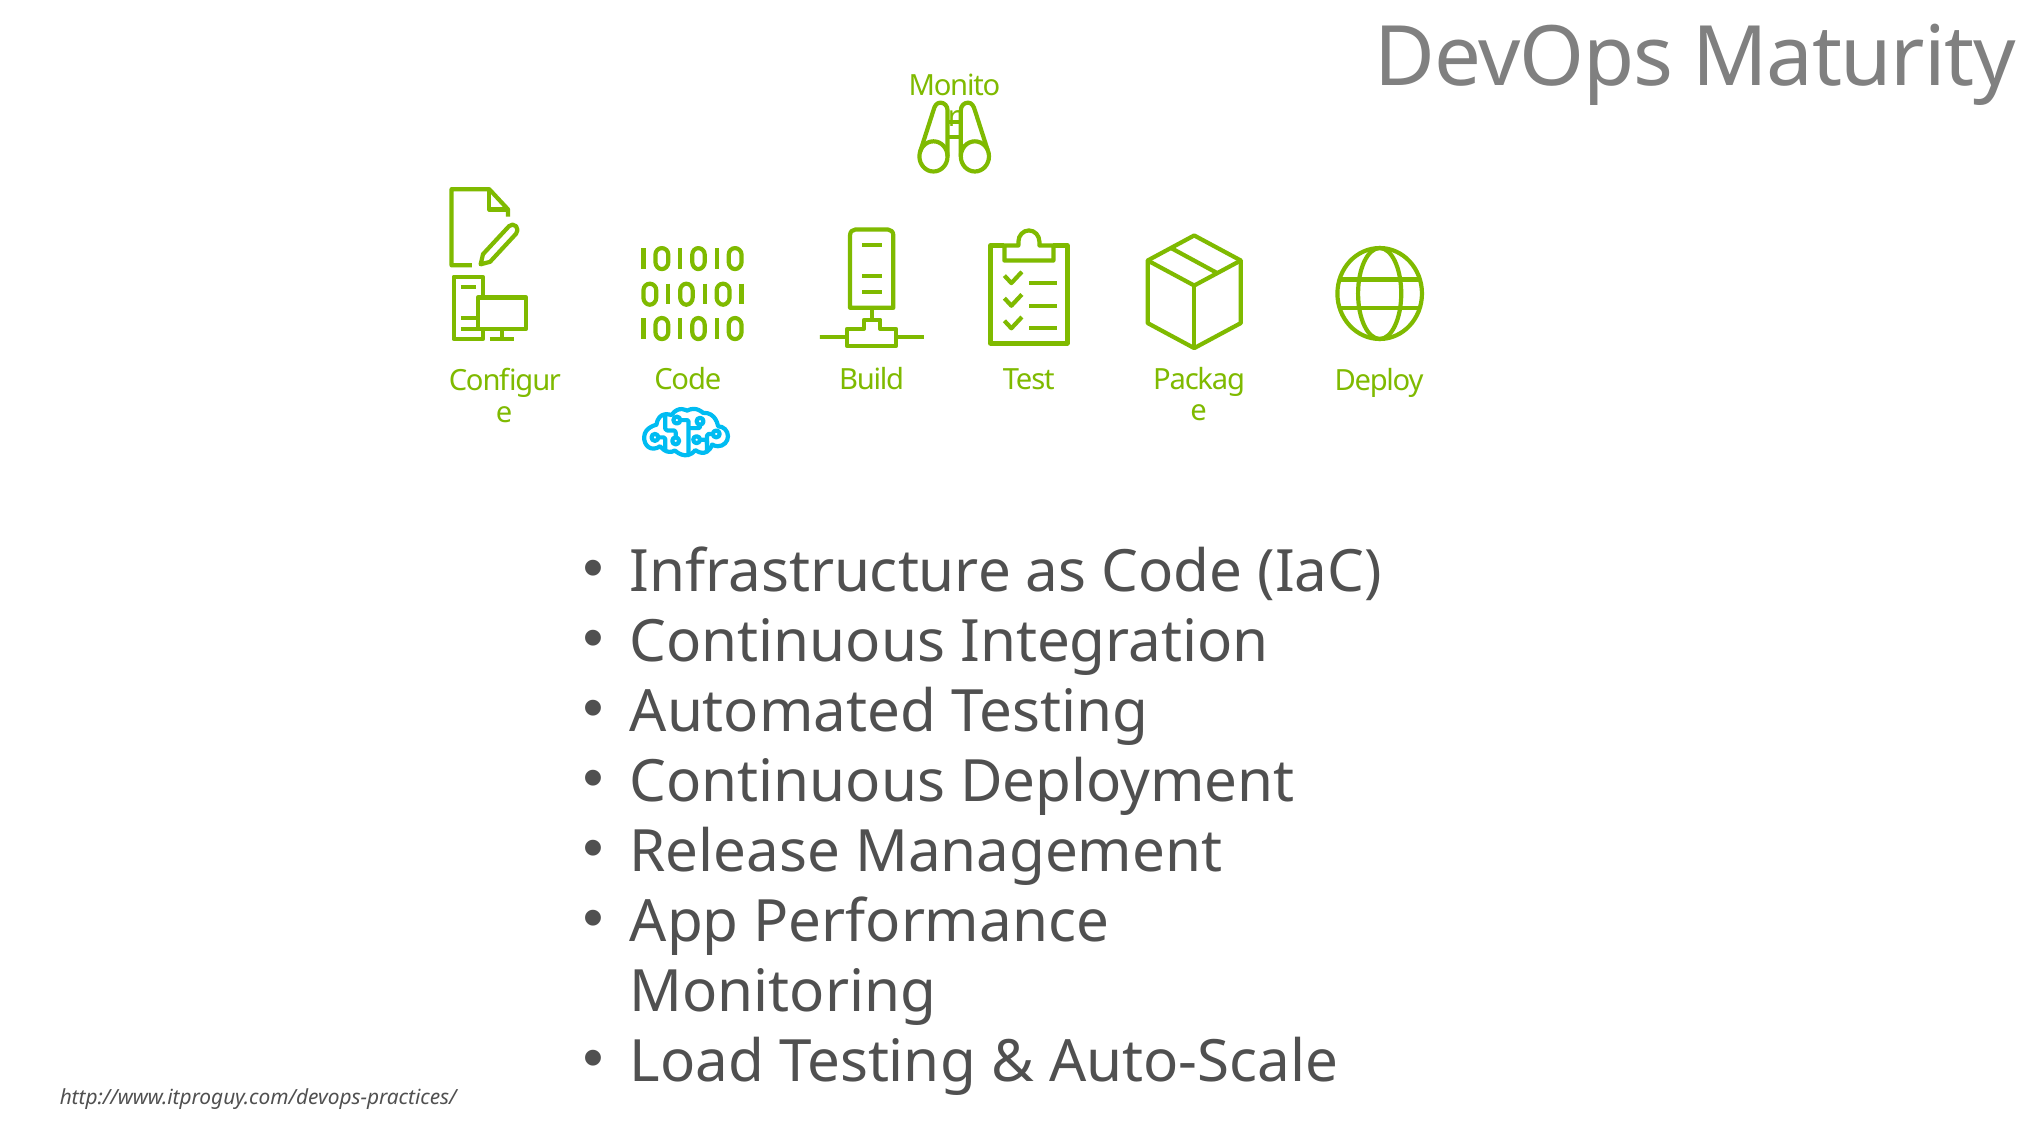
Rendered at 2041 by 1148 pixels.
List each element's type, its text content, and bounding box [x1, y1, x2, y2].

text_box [418, 188, 590, 392]
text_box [1307, 247, 1451, 397]
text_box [1127, 235, 1270, 396]
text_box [882, 55, 1026, 172]
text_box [800, 229, 943, 396]
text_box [616, 247, 760, 396]
text_box Infrastructure as Code (IaC) Continuous Integration Automated Testing Continuous Deployment Release Management App Performance Monitoring Load Testing & Auto-Scale [568, 525, 1422, 1100]
text_box http://www.itproguy.com/devops-practices/ [45, 1076, 1118, 1119]
text_box [644, 408, 728, 456]
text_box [957, 230, 1100, 396]
title DevOps Maturity [0, 0, 2041, 122]
